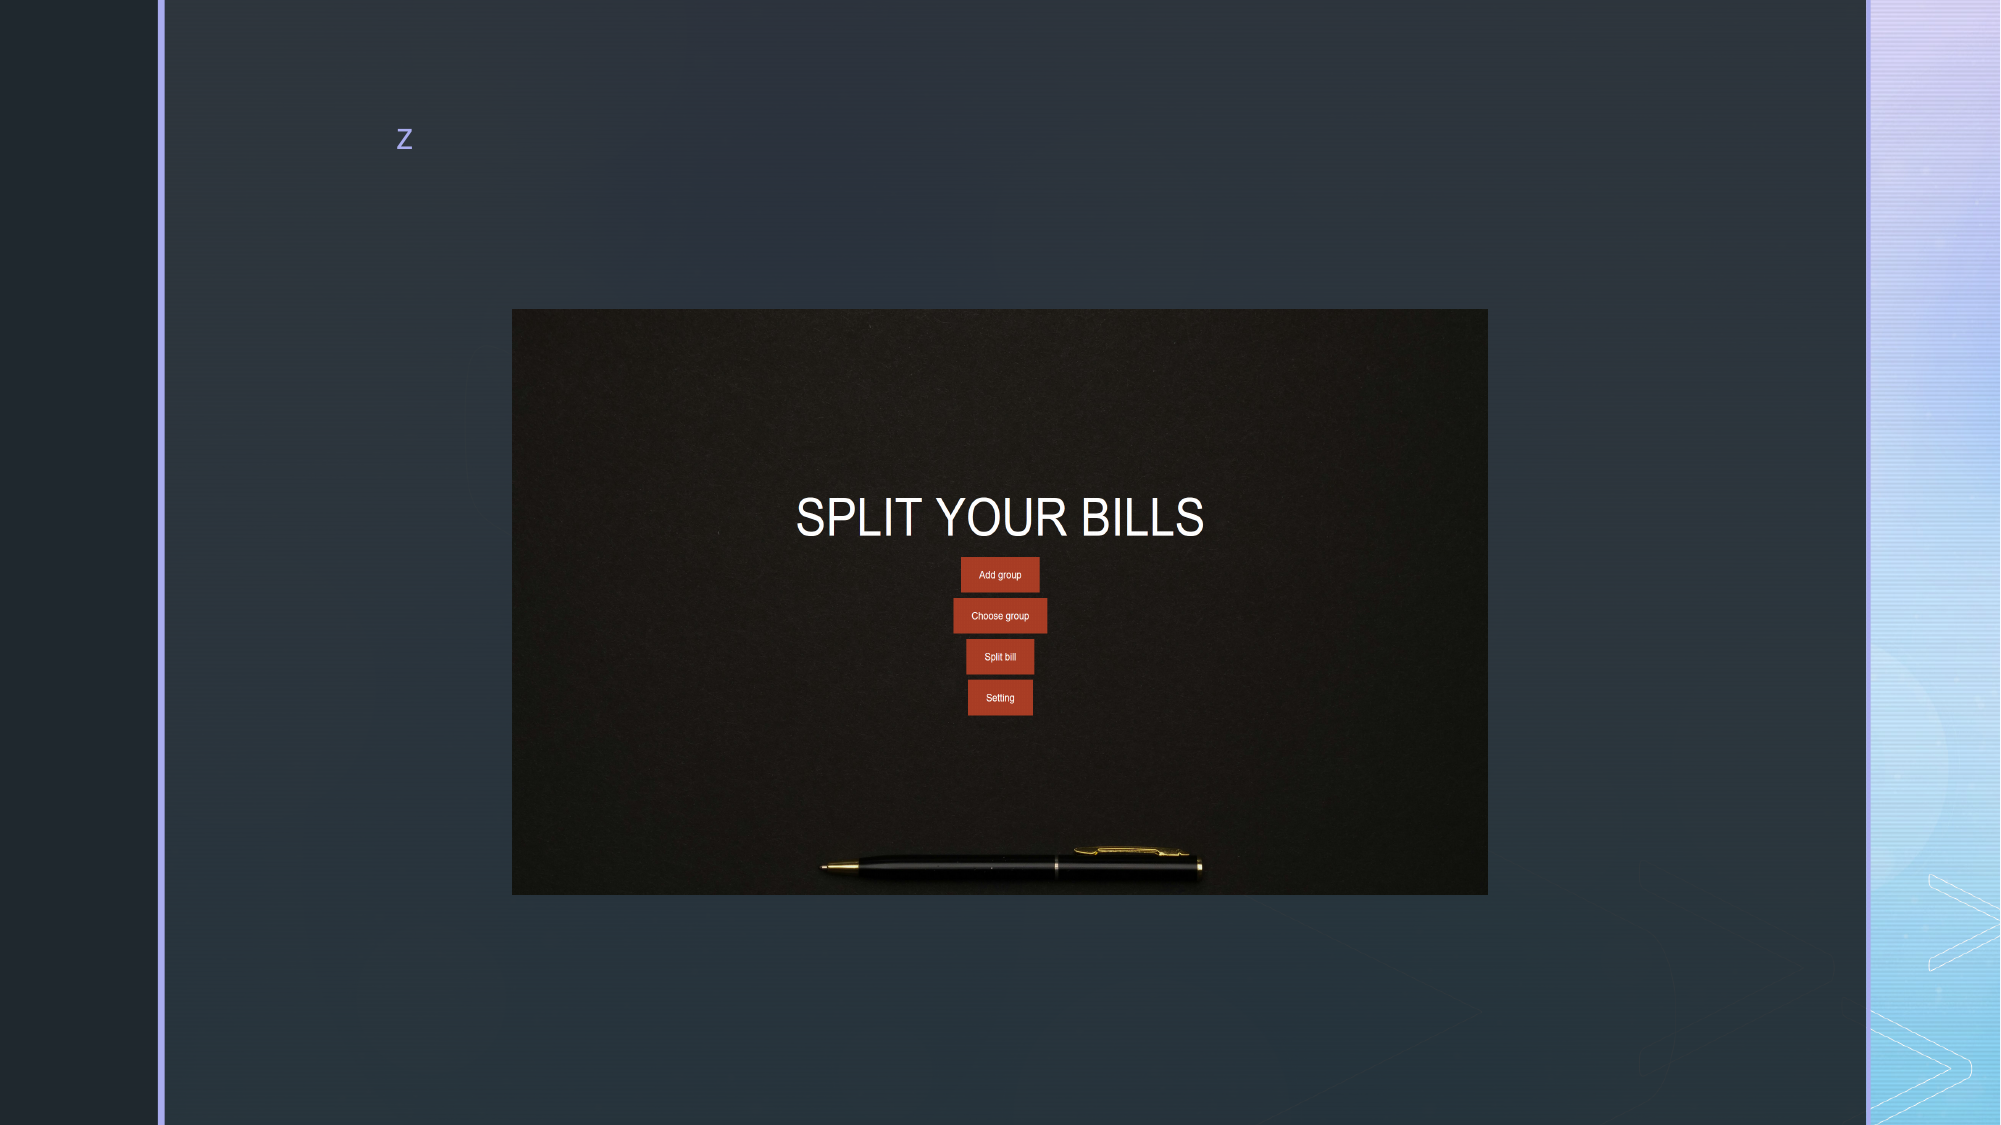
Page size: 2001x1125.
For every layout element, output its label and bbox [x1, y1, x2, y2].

picture [1871, 0, 2001, 1125]
picture [512, 308, 1488, 895]
